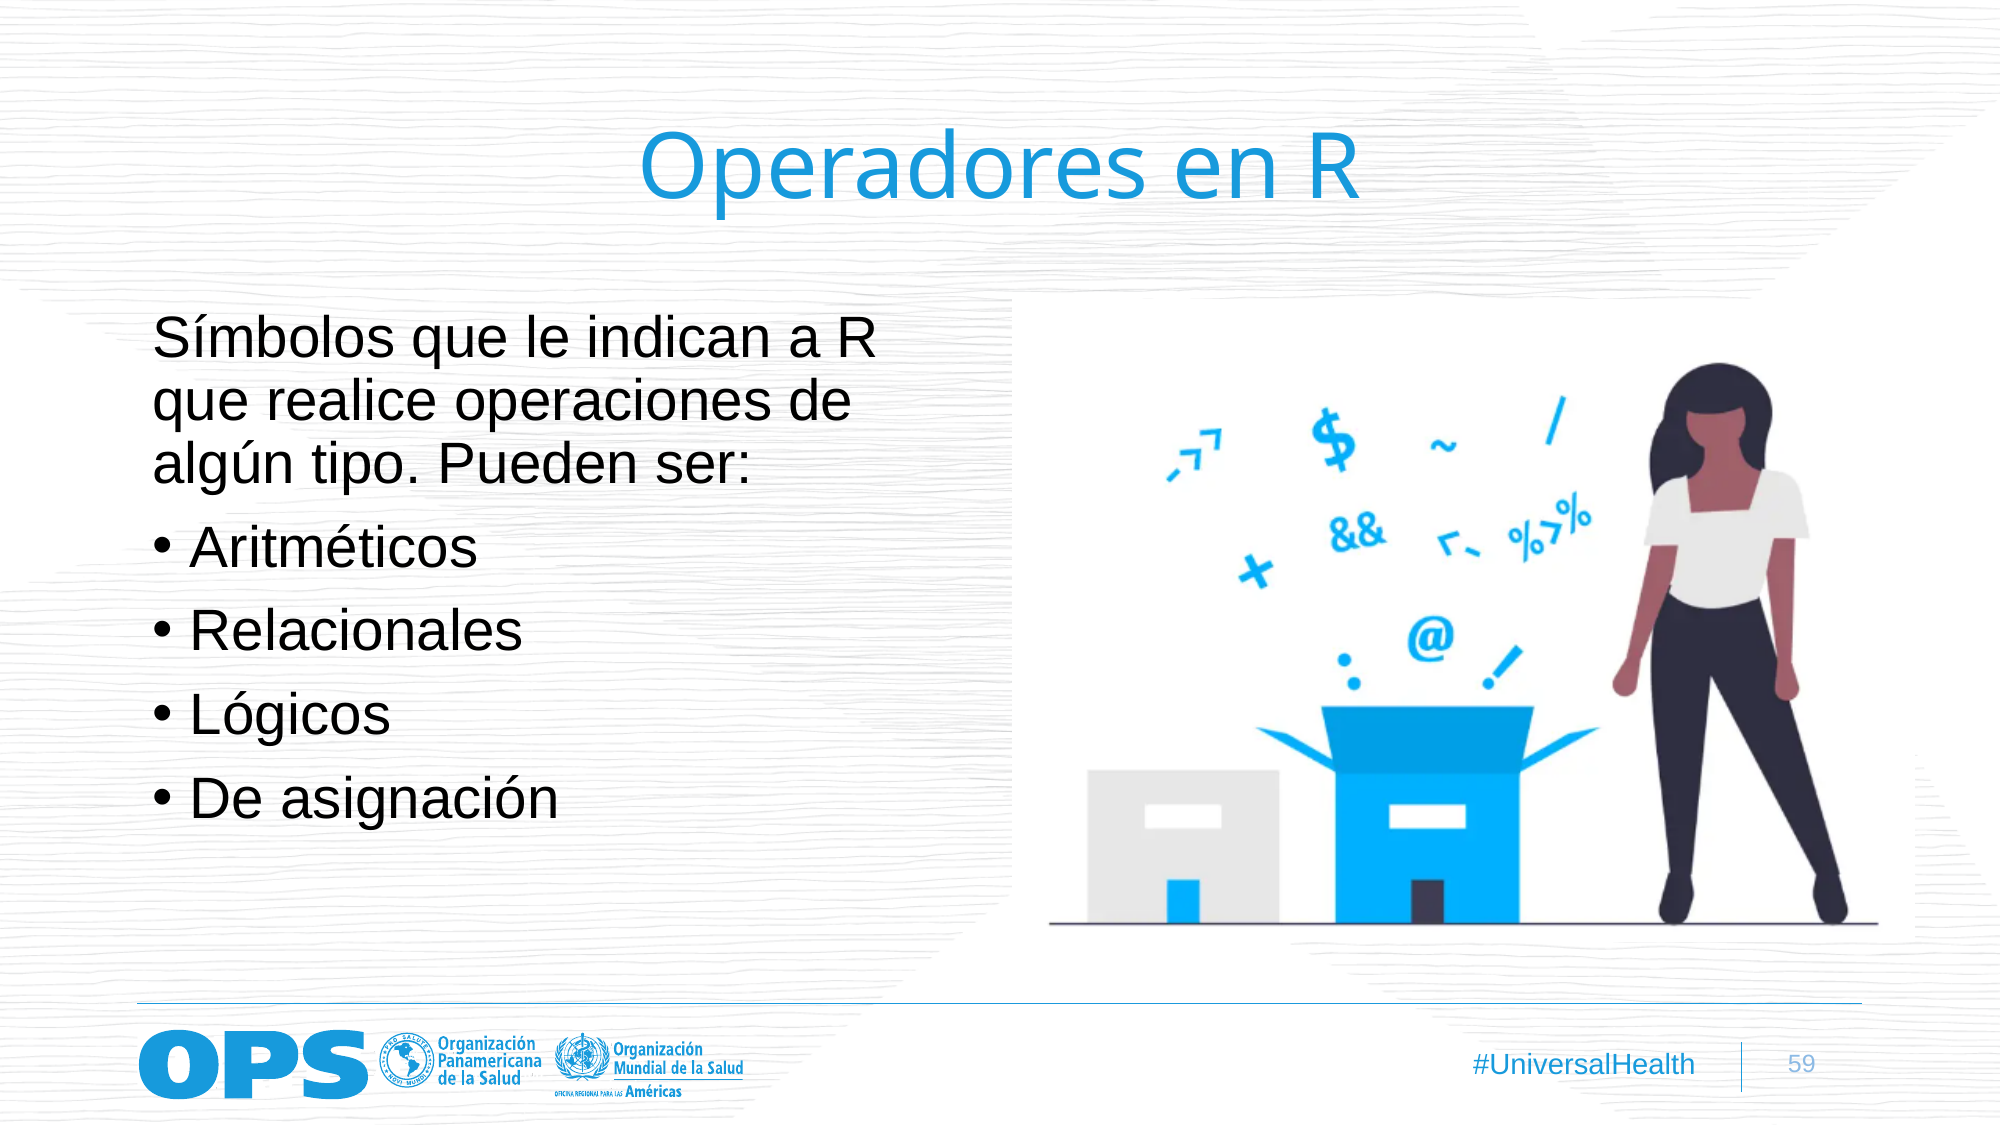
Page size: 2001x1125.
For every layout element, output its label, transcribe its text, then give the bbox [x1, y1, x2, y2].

slide_number 59 [1741, 1032, 1863, 1093]
picture [1012, 299, 1915, 942]
list Símbolos que le indican a R que realice operaciones de algún tipo. Pueden ser: Aritméticos Relacionales Lógicos De asignación [137, 299, 988, 974]
title Operadores en R [137, 59, 1863, 278]
